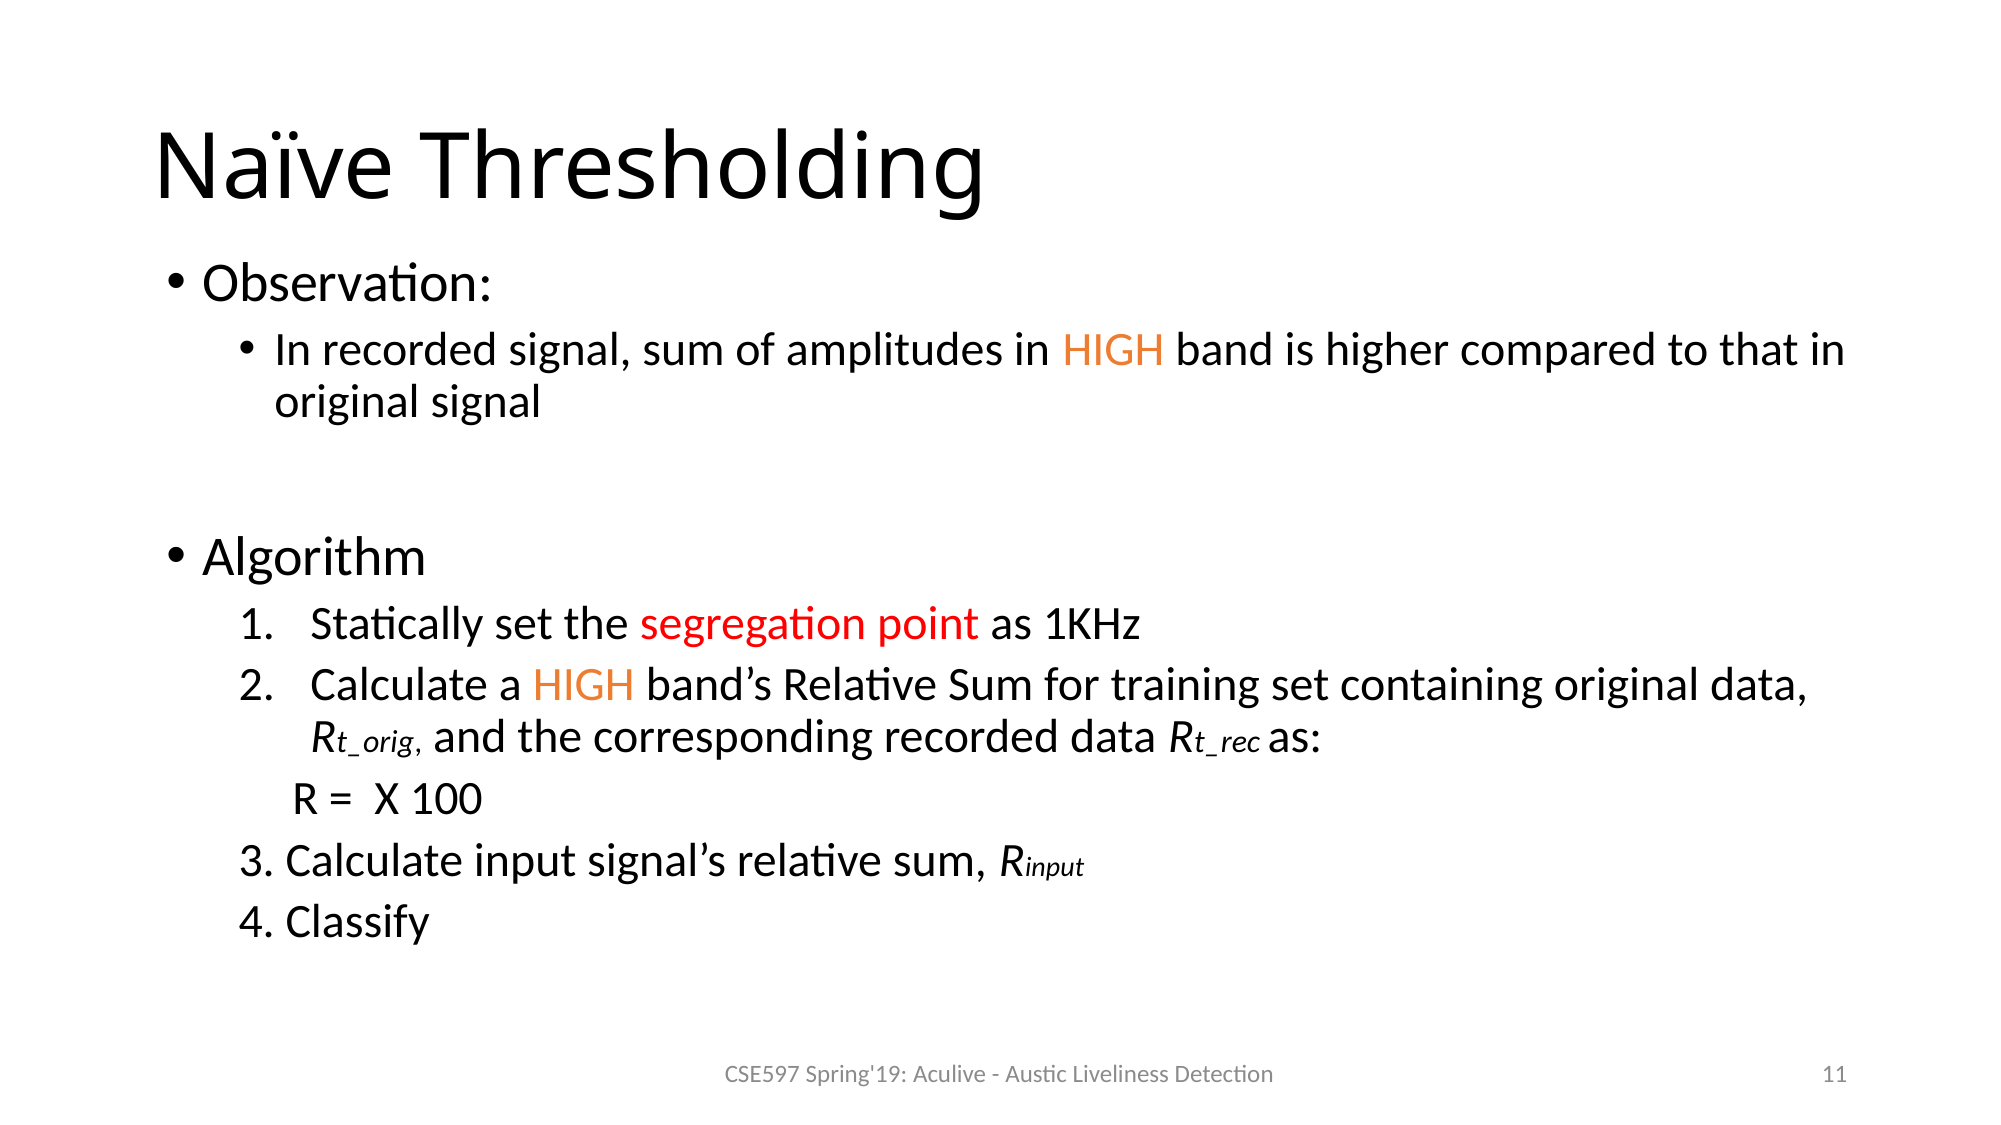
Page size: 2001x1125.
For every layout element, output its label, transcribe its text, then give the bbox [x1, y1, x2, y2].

footer CSE597 Spring'19: Aculive - Austic Liveliness Detection [662, 1042, 1338, 1103]
slide_number 11 [1412, 1042, 1863, 1103]
title Naïve Thresholding [137, 59, 1863, 278]
